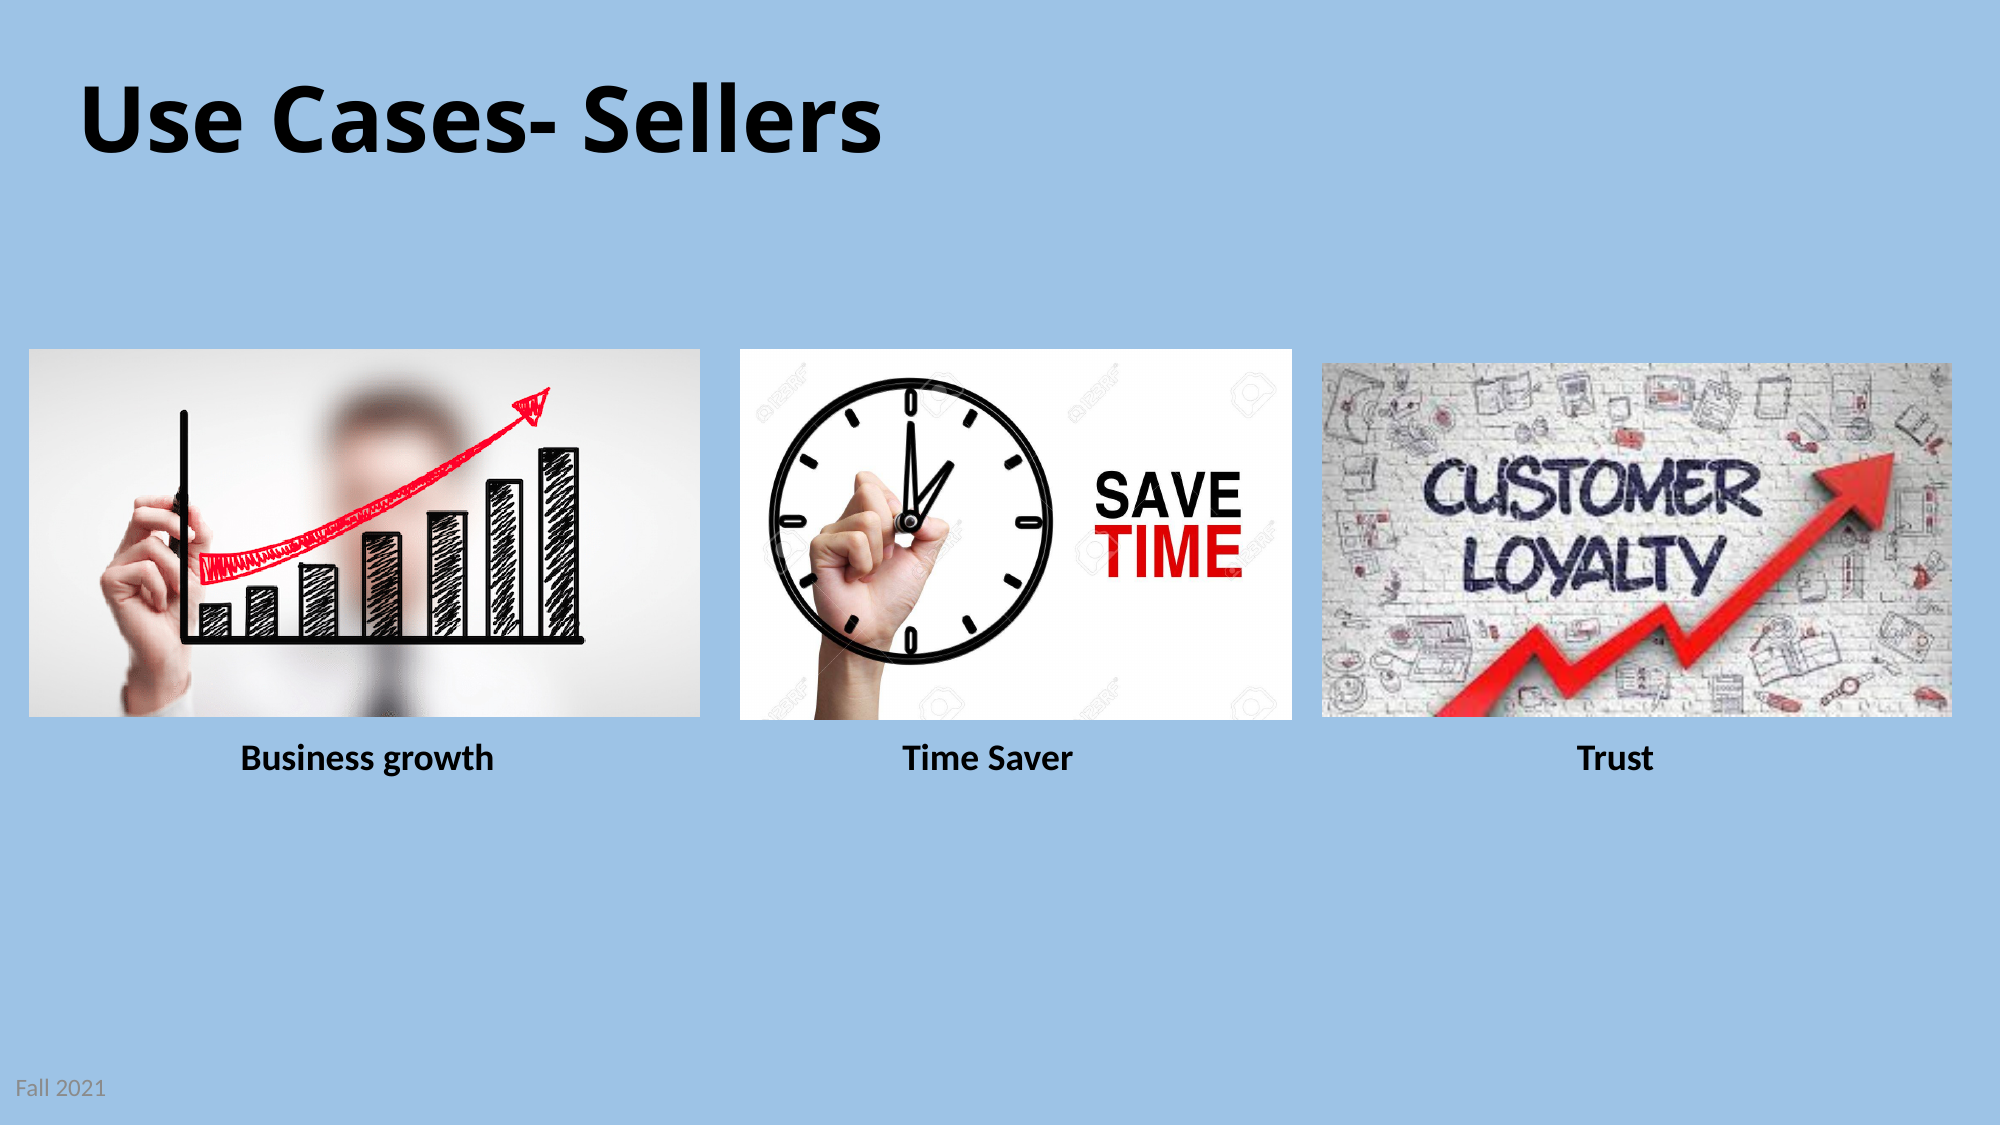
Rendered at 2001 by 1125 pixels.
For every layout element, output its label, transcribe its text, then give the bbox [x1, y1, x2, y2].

picture [740, 349, 1292, 720]
picture [1322, 363, 1952, 717]
text_box Business growth [225, 725, 513, 786]
footer Fall 2021 [0, 1056, 676, 1117]
picture [29, 349, 700, 717]
text_box Trust [1561, 725, 1713, 786]
title Use Cases- Sellers [62, 14, 1788, 232]
text_box Time Saver [887, 725, 1113, 786]
